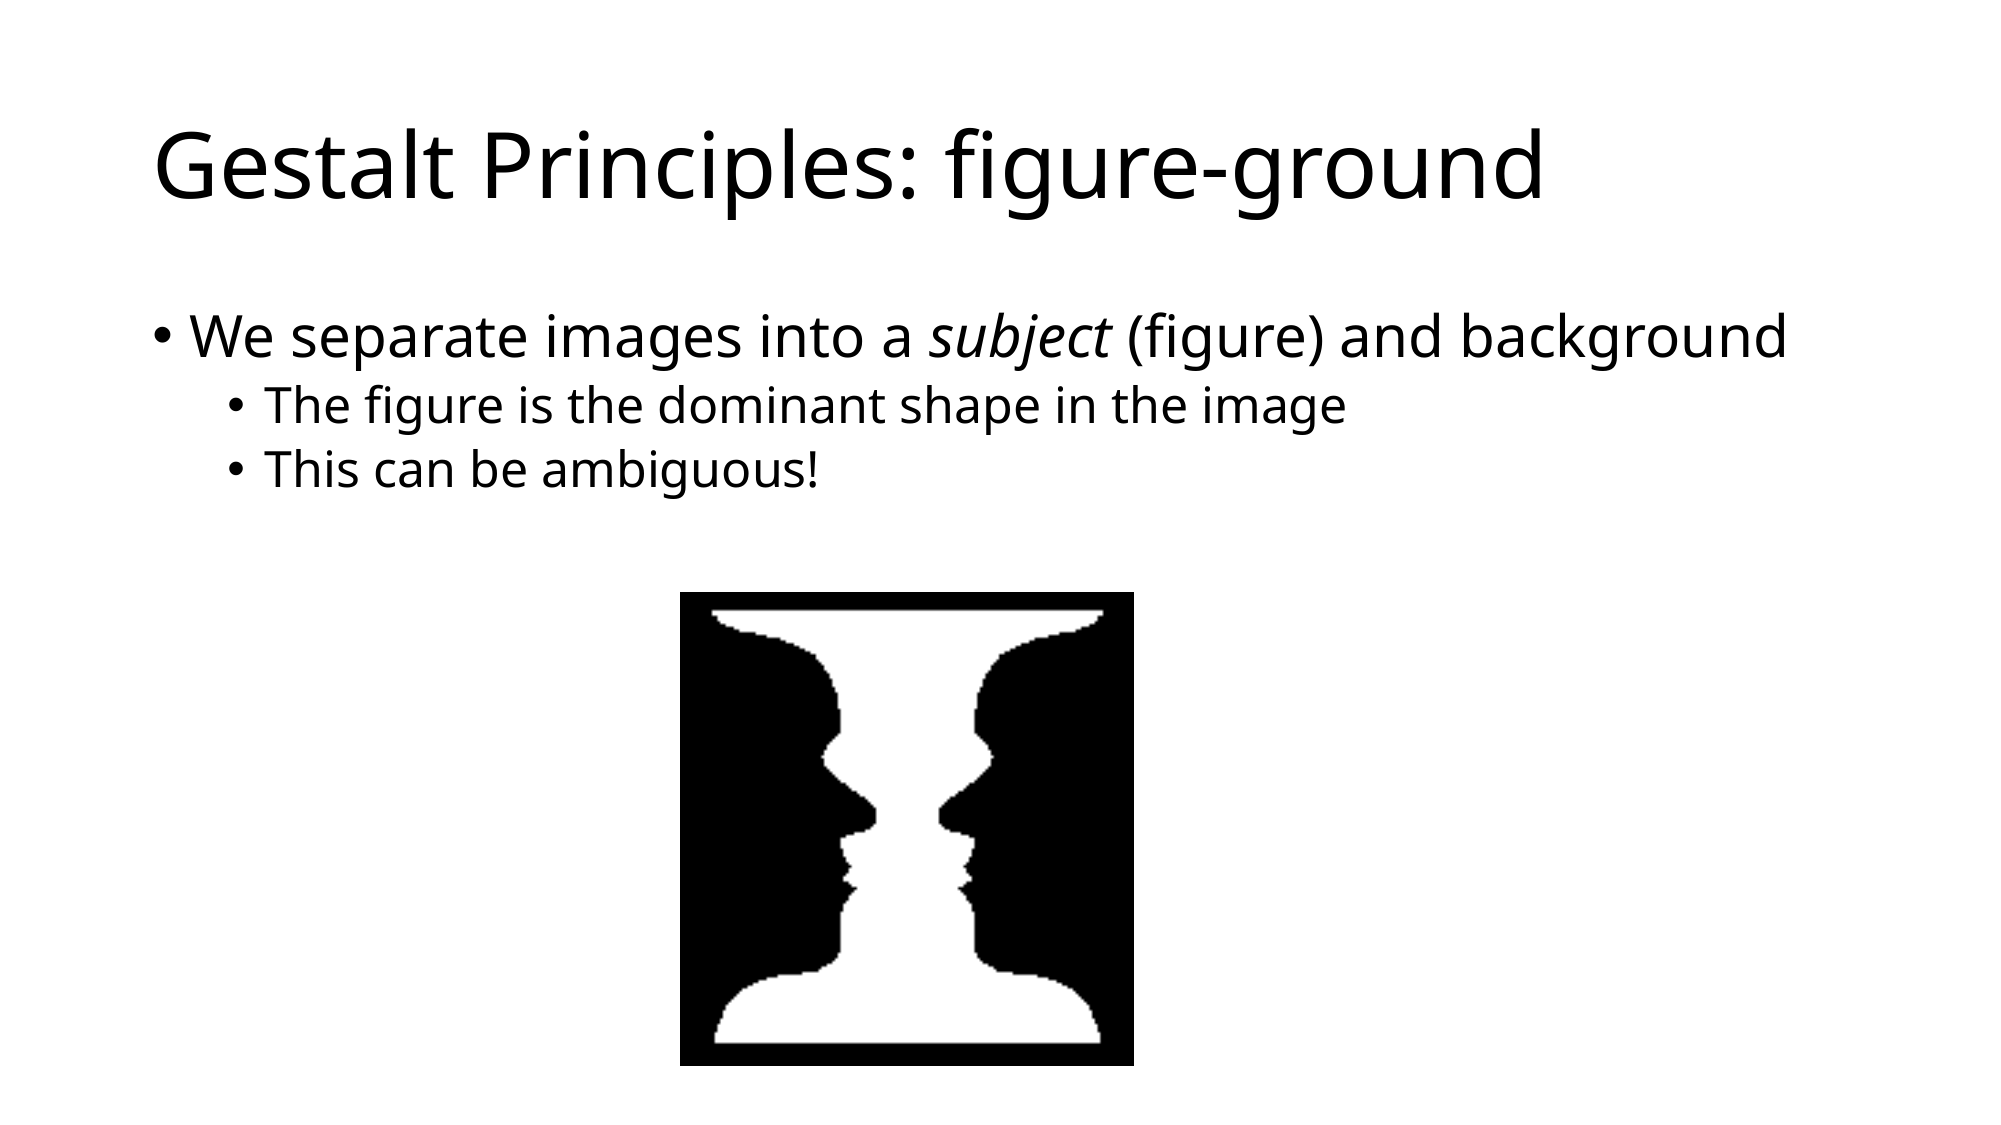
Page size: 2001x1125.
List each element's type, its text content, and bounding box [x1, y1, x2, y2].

picture [679, 591, 1135, 1066]
title Gestalt Principles: figure-ground [137, 59, 1863, 278]
list We separate images into a subject (figure) and background The figure is the dominant shape in the image This can be ambiguous! [137, 299, 1863, 1014]
